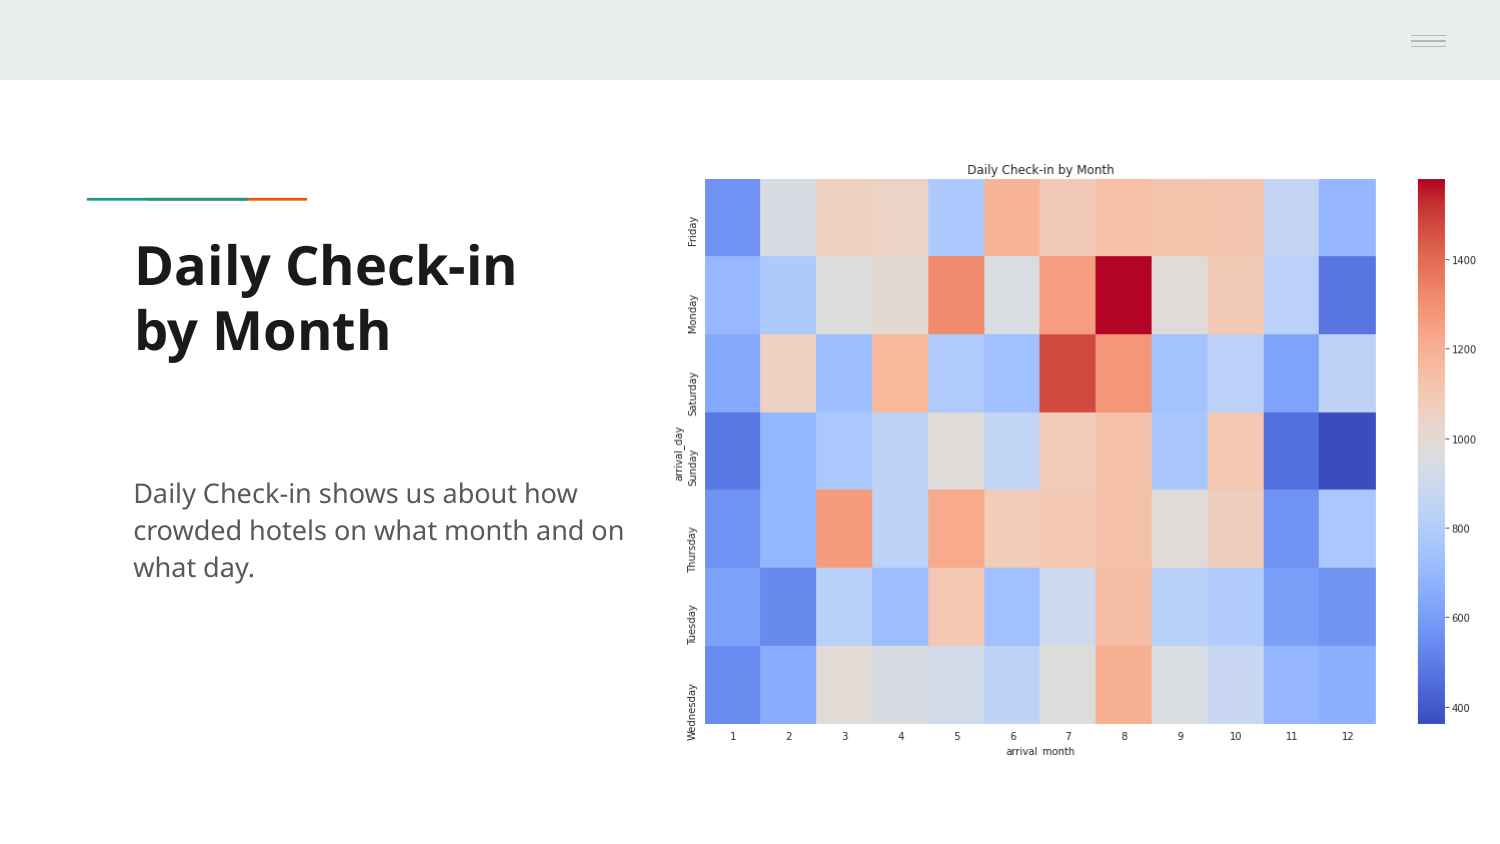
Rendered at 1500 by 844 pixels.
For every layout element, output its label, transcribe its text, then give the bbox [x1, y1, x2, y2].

title Daily Check-in by Month [119, 216, 654, 443]
list Daily Check-in shows us about how crowded hotels on what month and on what day. [118, 456, 654, 719]
picture [659, 156, 1493, 757]
